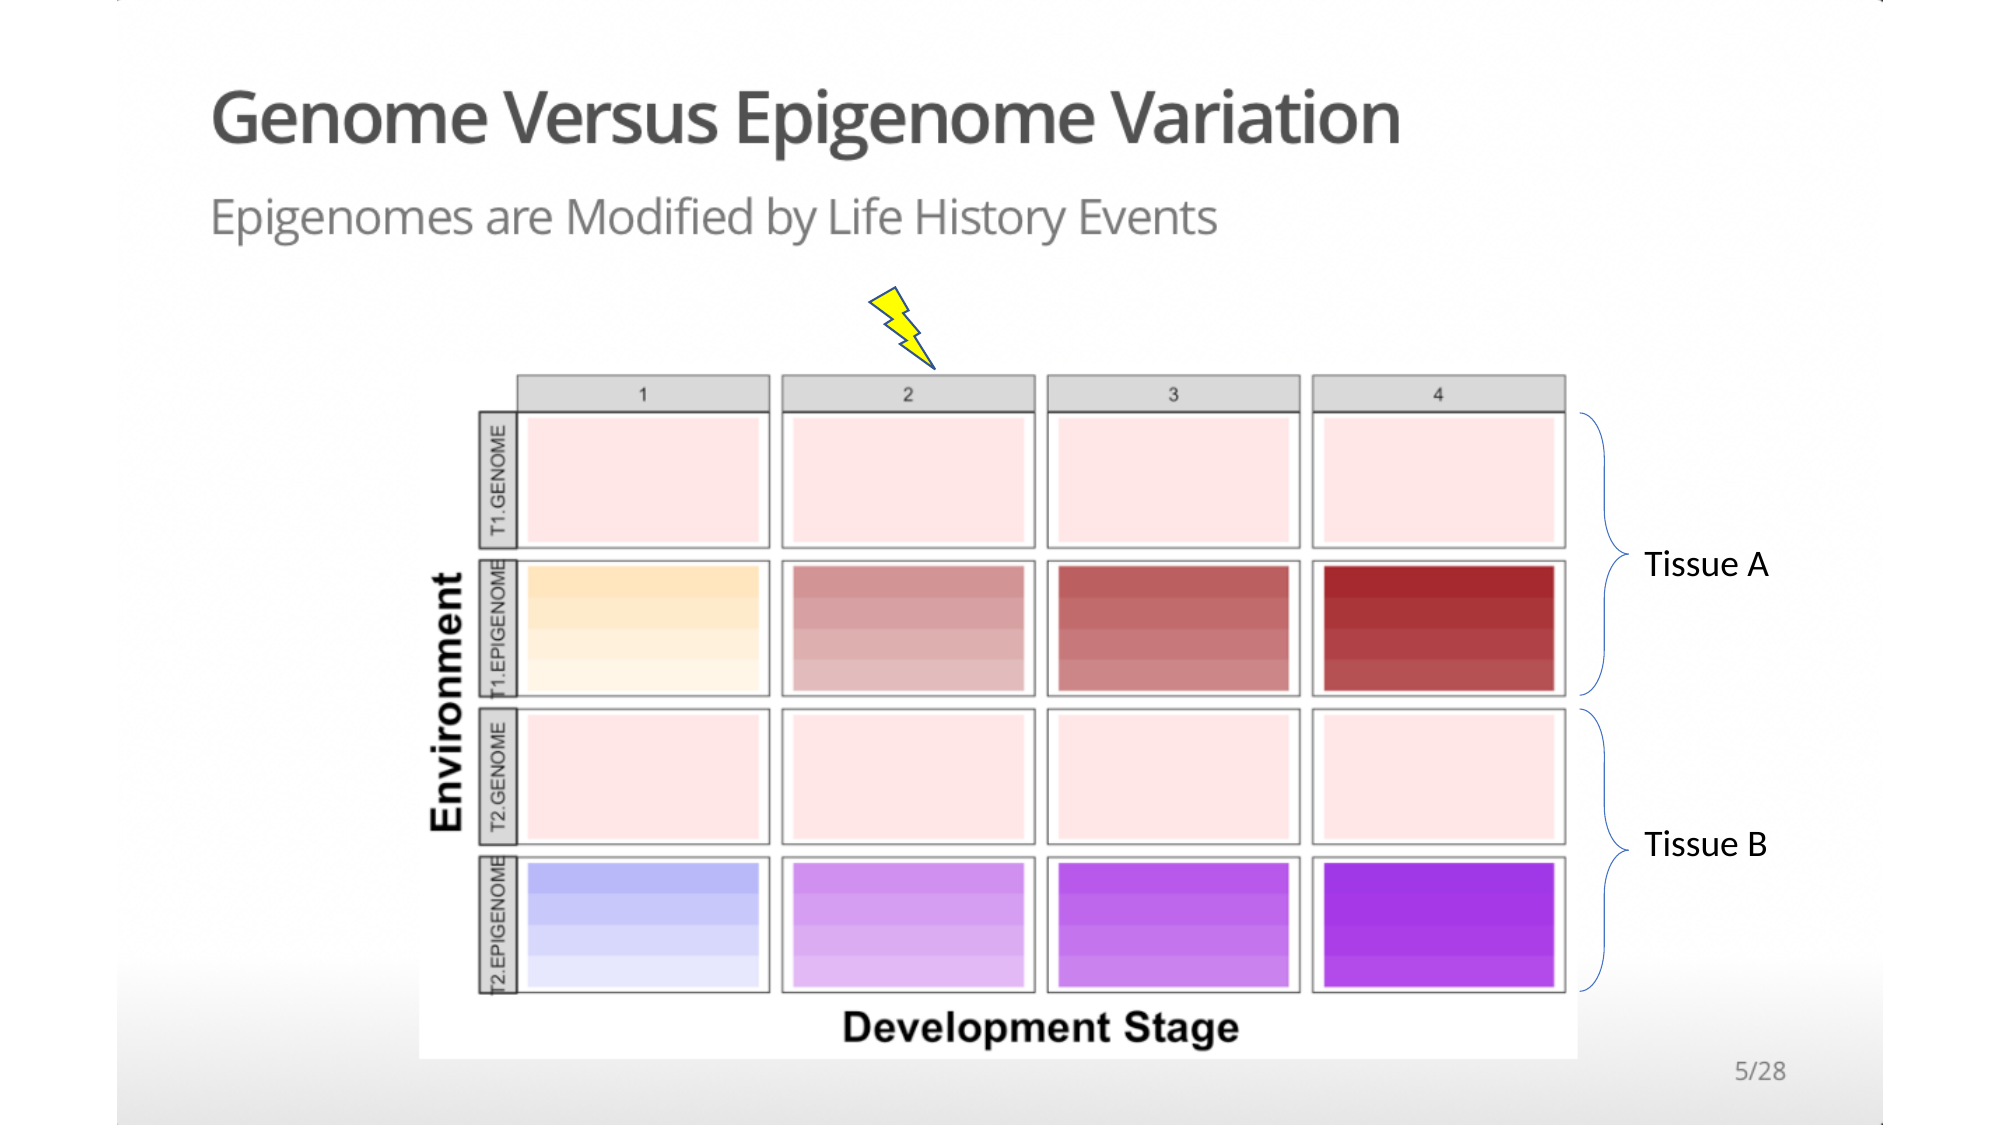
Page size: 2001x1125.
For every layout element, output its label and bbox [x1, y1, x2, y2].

picture [116, 0, 1883, 1125]
